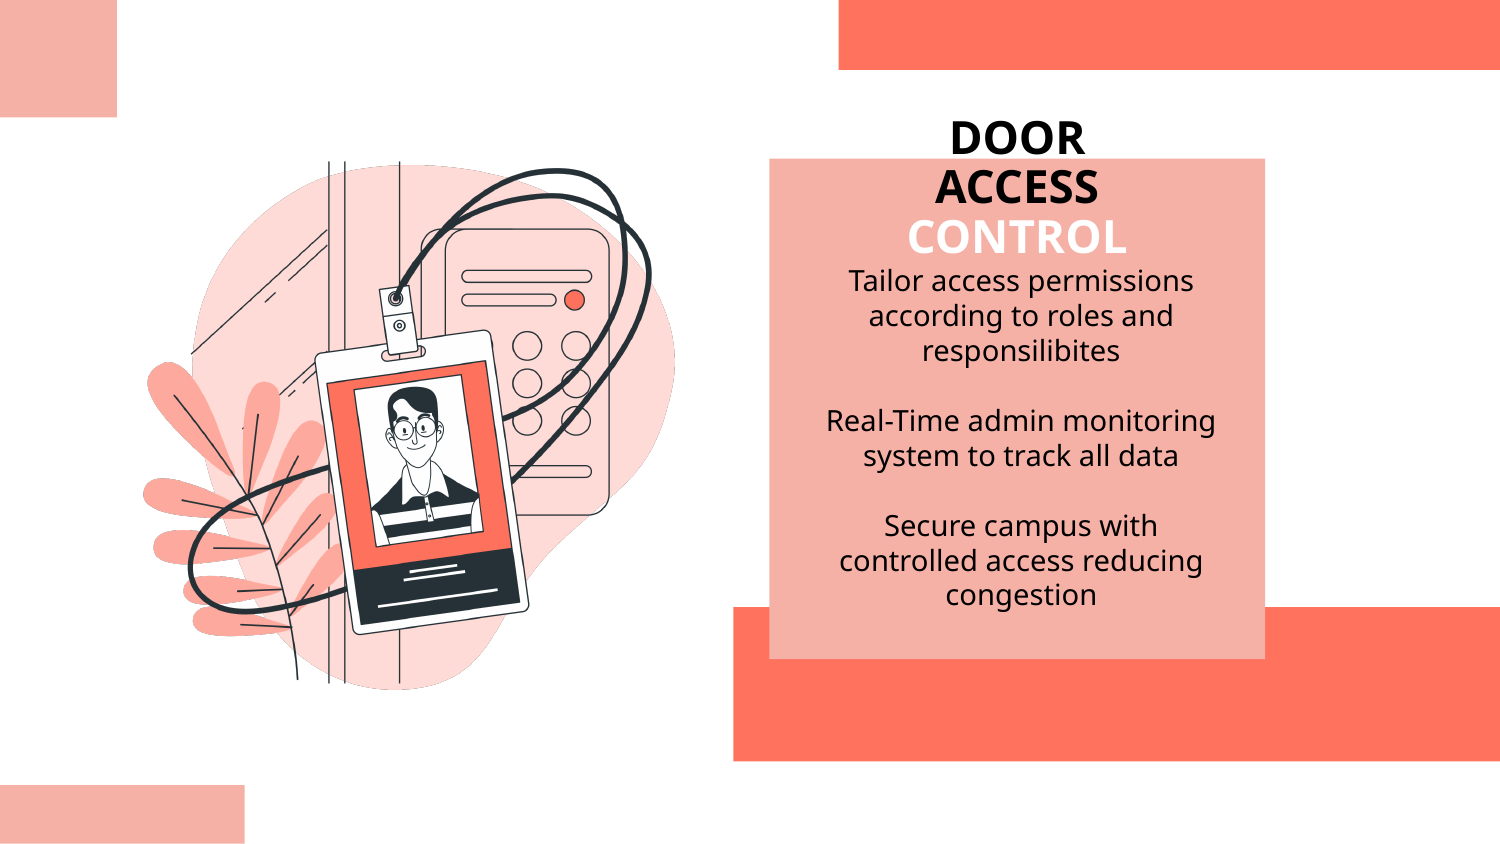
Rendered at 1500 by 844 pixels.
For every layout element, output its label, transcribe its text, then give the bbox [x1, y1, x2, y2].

picture [58, 72, 751, 765]
text_box [769, 158, 1266, 660]
title DOOR ACCESS CONTROL [849, 90, 1186, 279]
subtitle Tailor access permissions according to roles and responsilibites Real-Time admin monitoring system to track all data Secure campus with controlled access reducing congestion [755, 247, 1246, 649]
